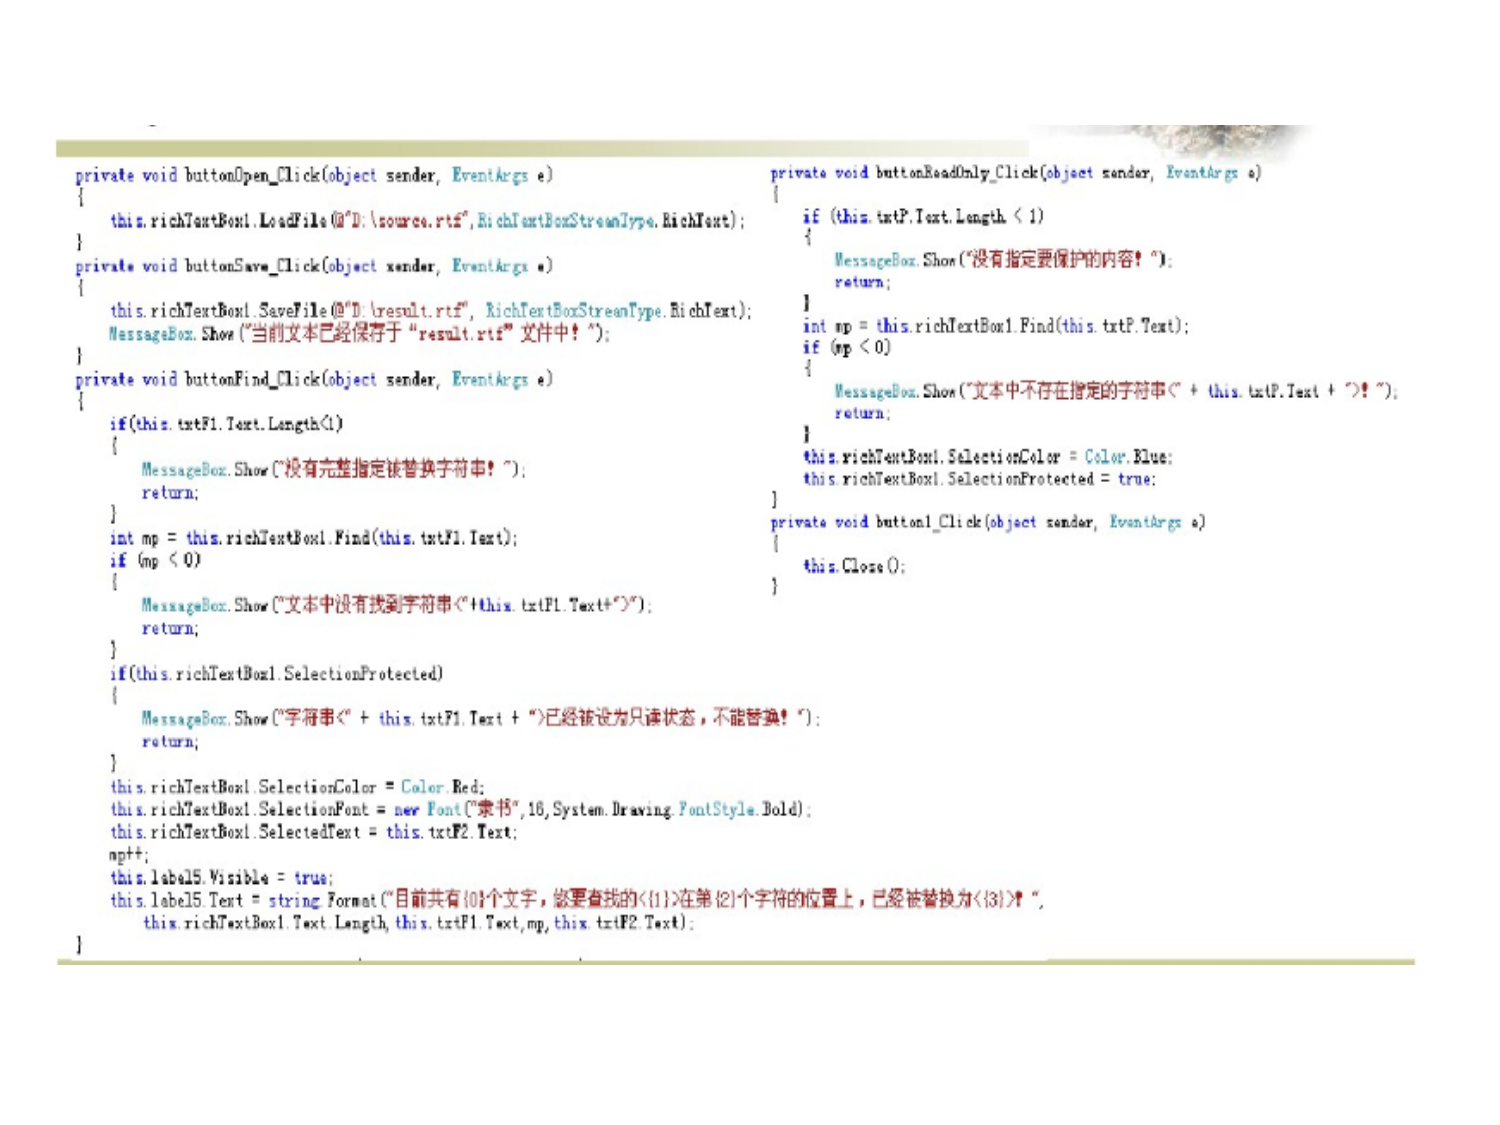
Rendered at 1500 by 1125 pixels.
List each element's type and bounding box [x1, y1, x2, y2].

picture [41, 125, 1446, 965]
